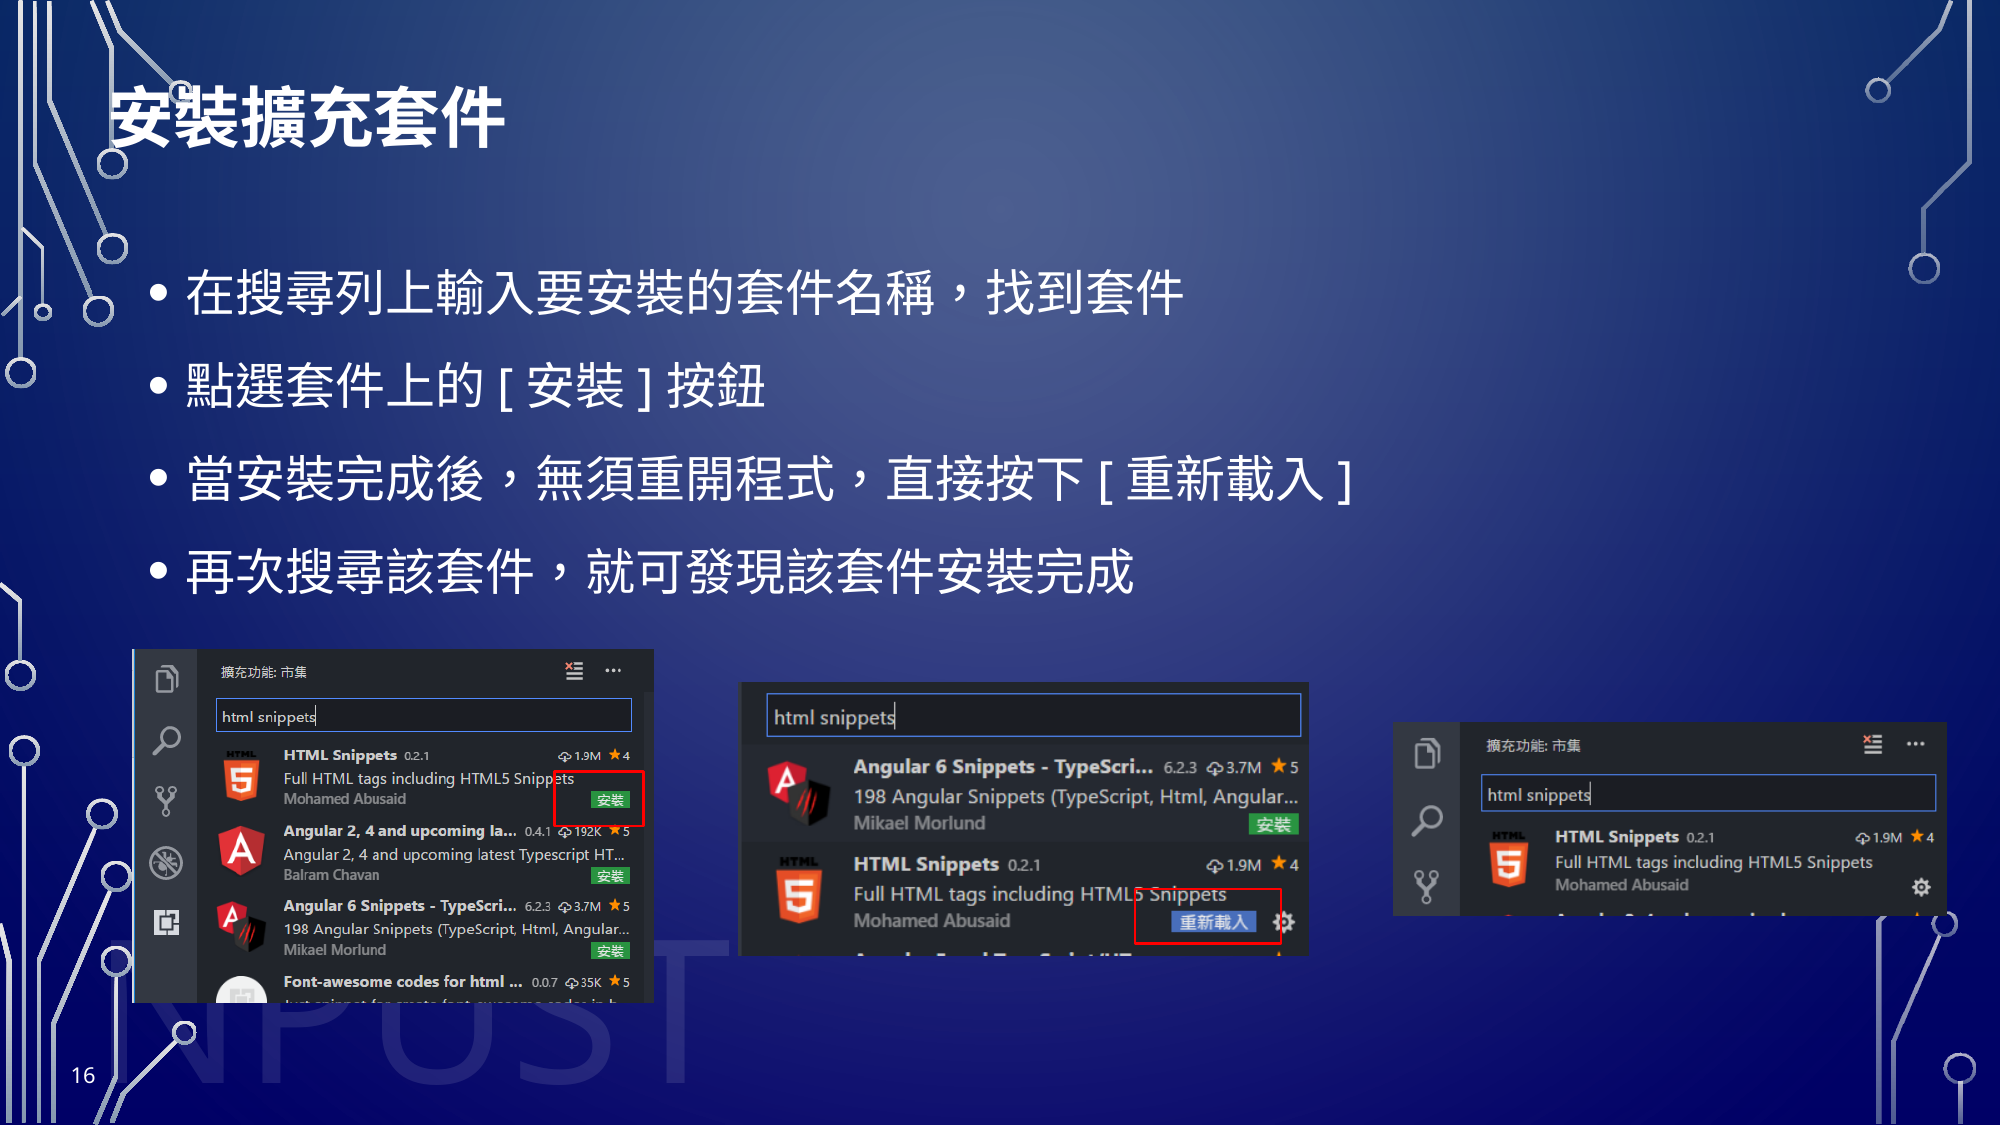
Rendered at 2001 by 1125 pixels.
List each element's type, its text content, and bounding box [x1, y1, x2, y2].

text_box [132, 648, 654, 1003]
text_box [737, 682, 1309, 957]
picture [1392, 722, 1947, 917]
list 在搜尋列上輸入要安裝的套件名稱，找到套件 點選套件上的[安裝]按鈕 當安裝完成後，無須重開程式，直接按下[重新載入] 再次搜尋該套件，就可發現該套件安裝完成 [132, 242, 1868, 950]
slide_number 16 [0, 1046, 111, 1107]
title 安裝擴充套件 [92, 28, 1908, 215]
